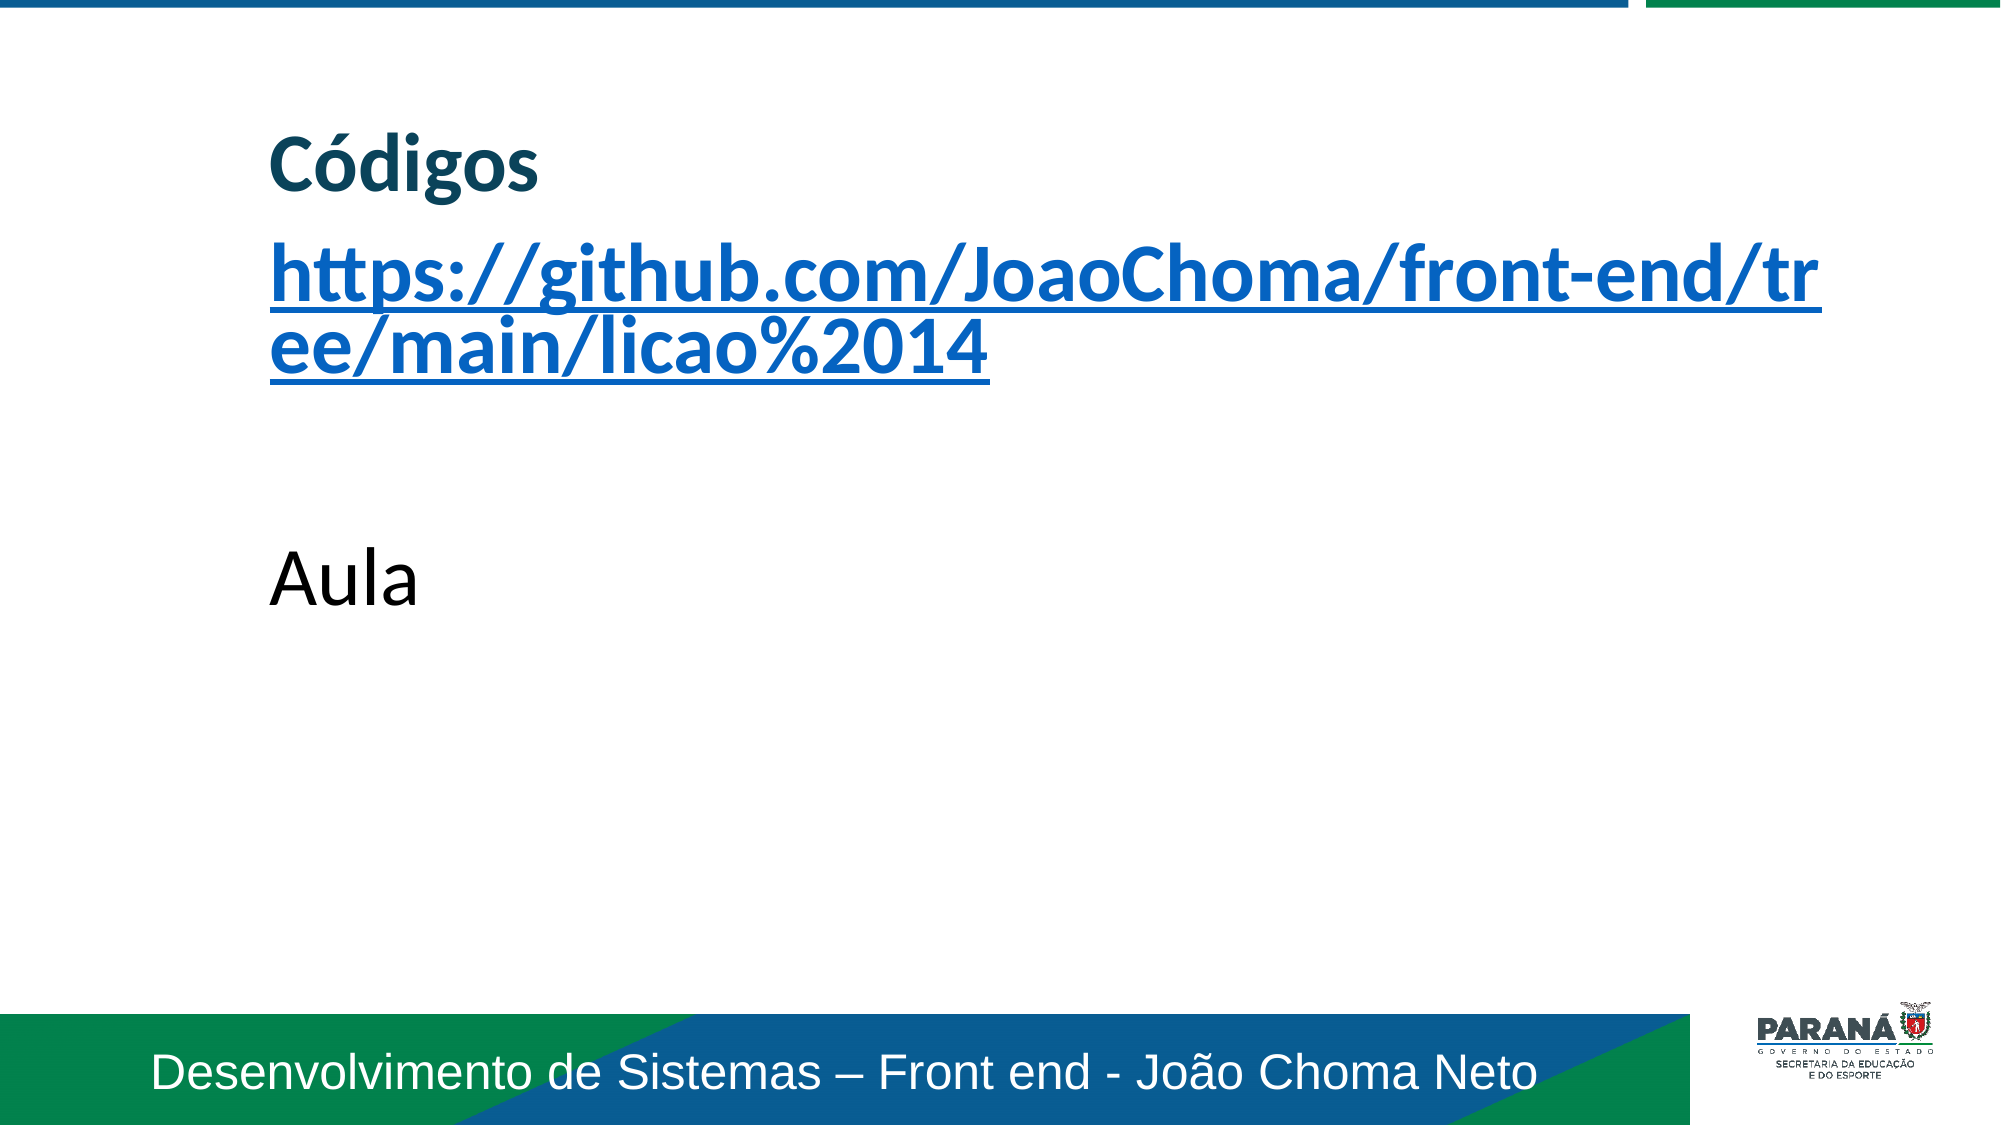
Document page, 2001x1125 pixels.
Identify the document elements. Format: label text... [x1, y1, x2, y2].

picture [1757, 1002, 1933, 1081]
list Aula [217, 514, 1859, 921]
picture [0, 1014, 1690, 1125]
list Códigos https://github.com/JoaoChoma/front-end/tree/main/licao%2014 [217, 111, 1859, 480]
